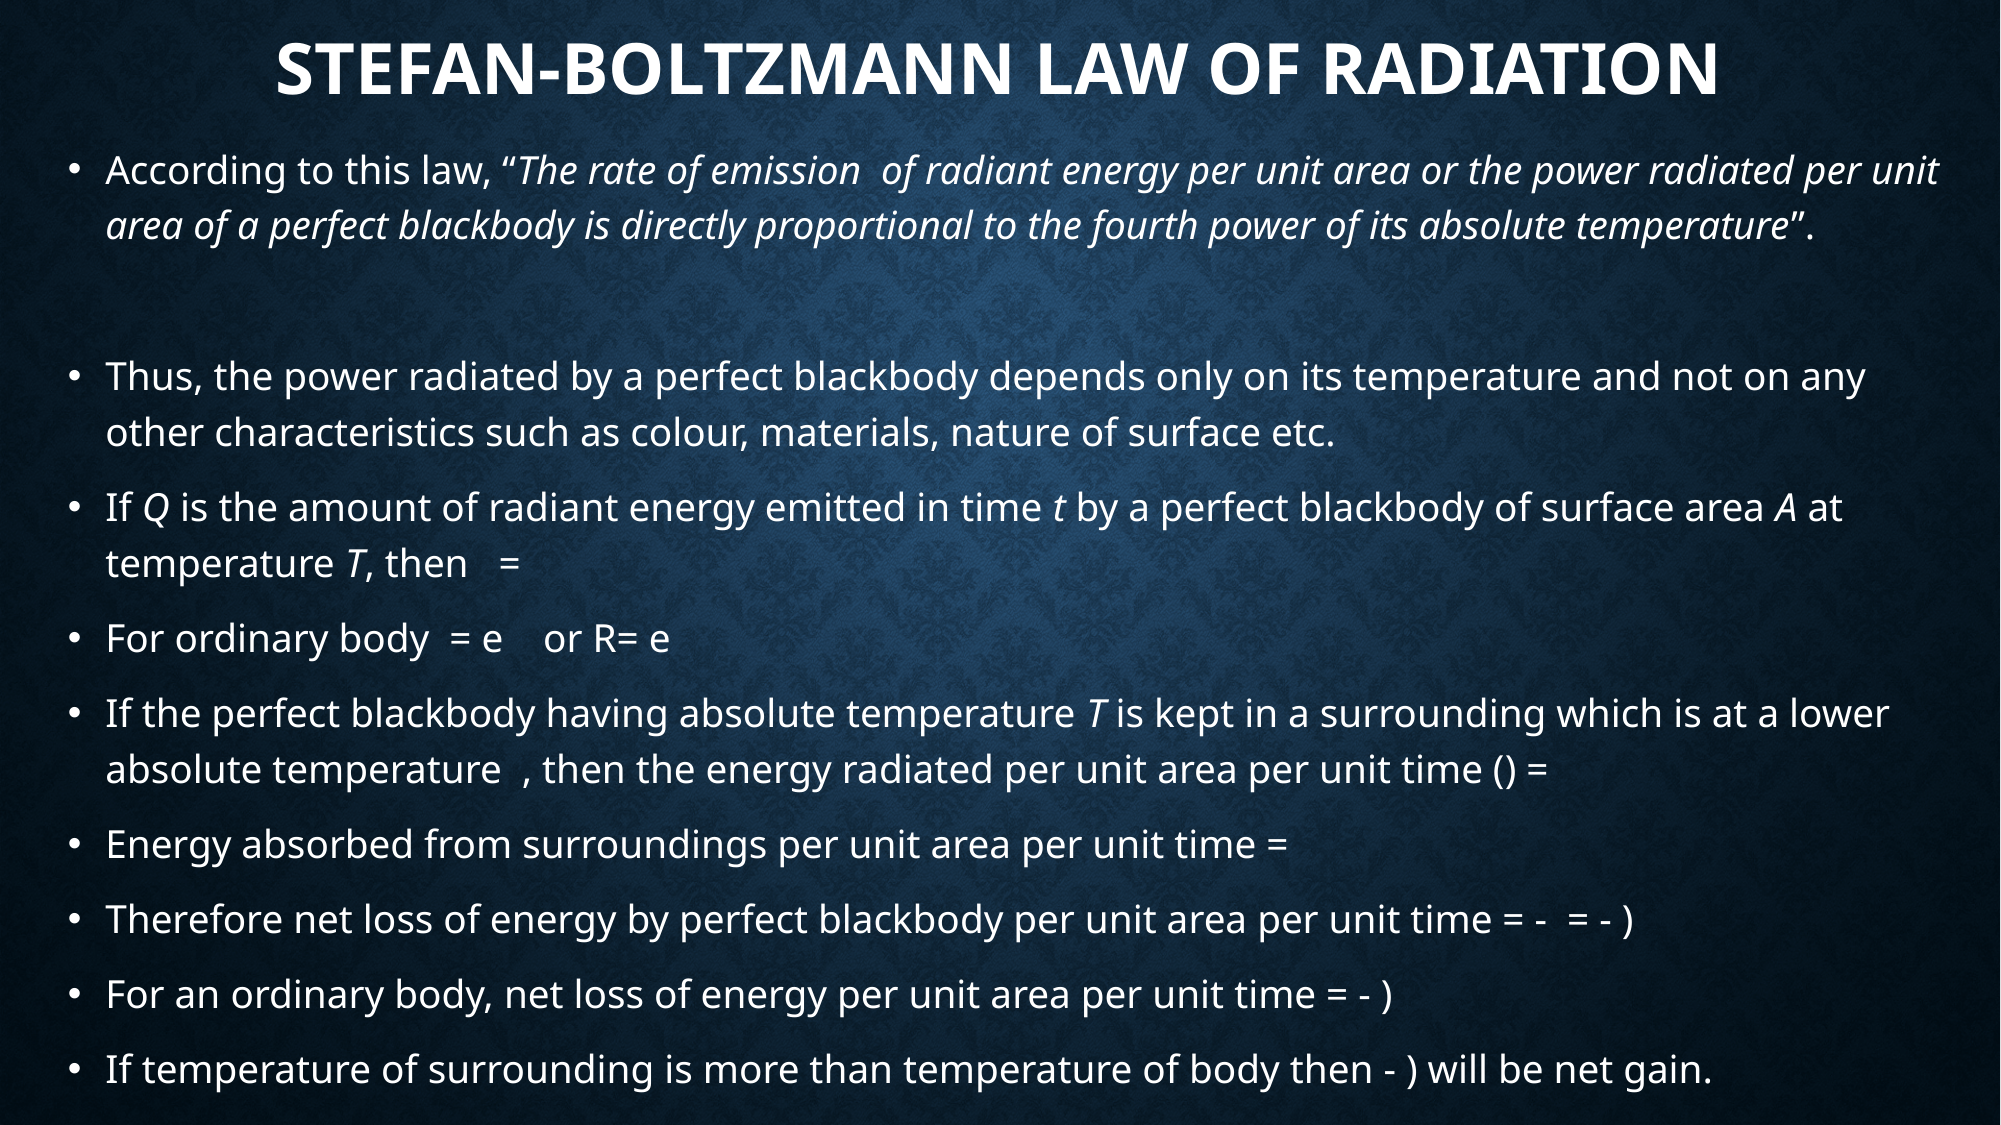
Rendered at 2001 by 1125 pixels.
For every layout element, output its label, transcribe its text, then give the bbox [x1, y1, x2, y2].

title Stefan-Boltzmann Law of Radiation [149, 14, 1849, 129]
